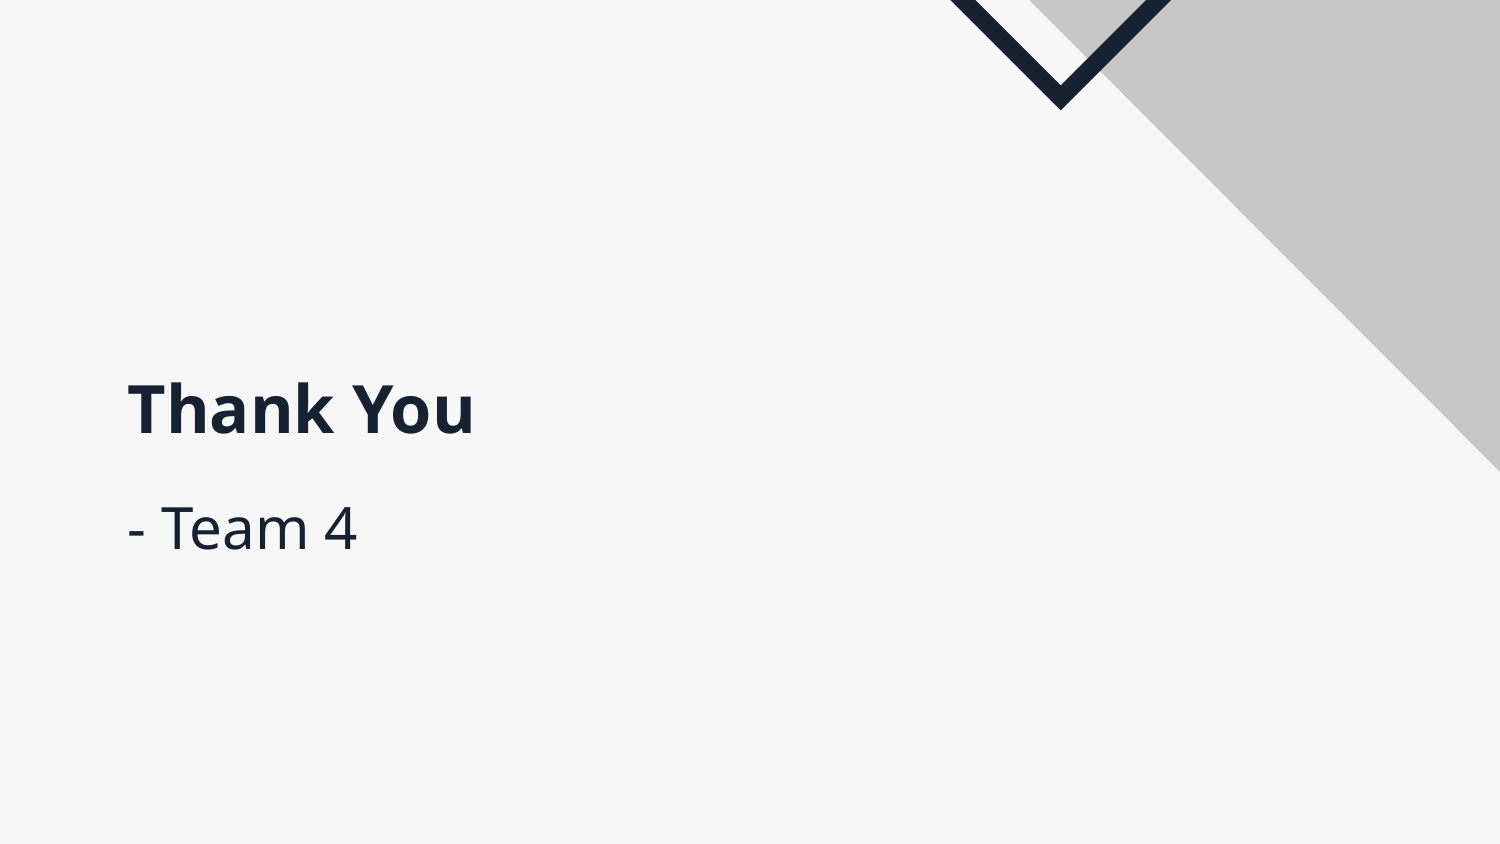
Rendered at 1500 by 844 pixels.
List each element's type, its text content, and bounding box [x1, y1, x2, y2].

title Thank You [112, 351, 978, 446]
text_box - Team 4 [112, 476, 978, 571]
